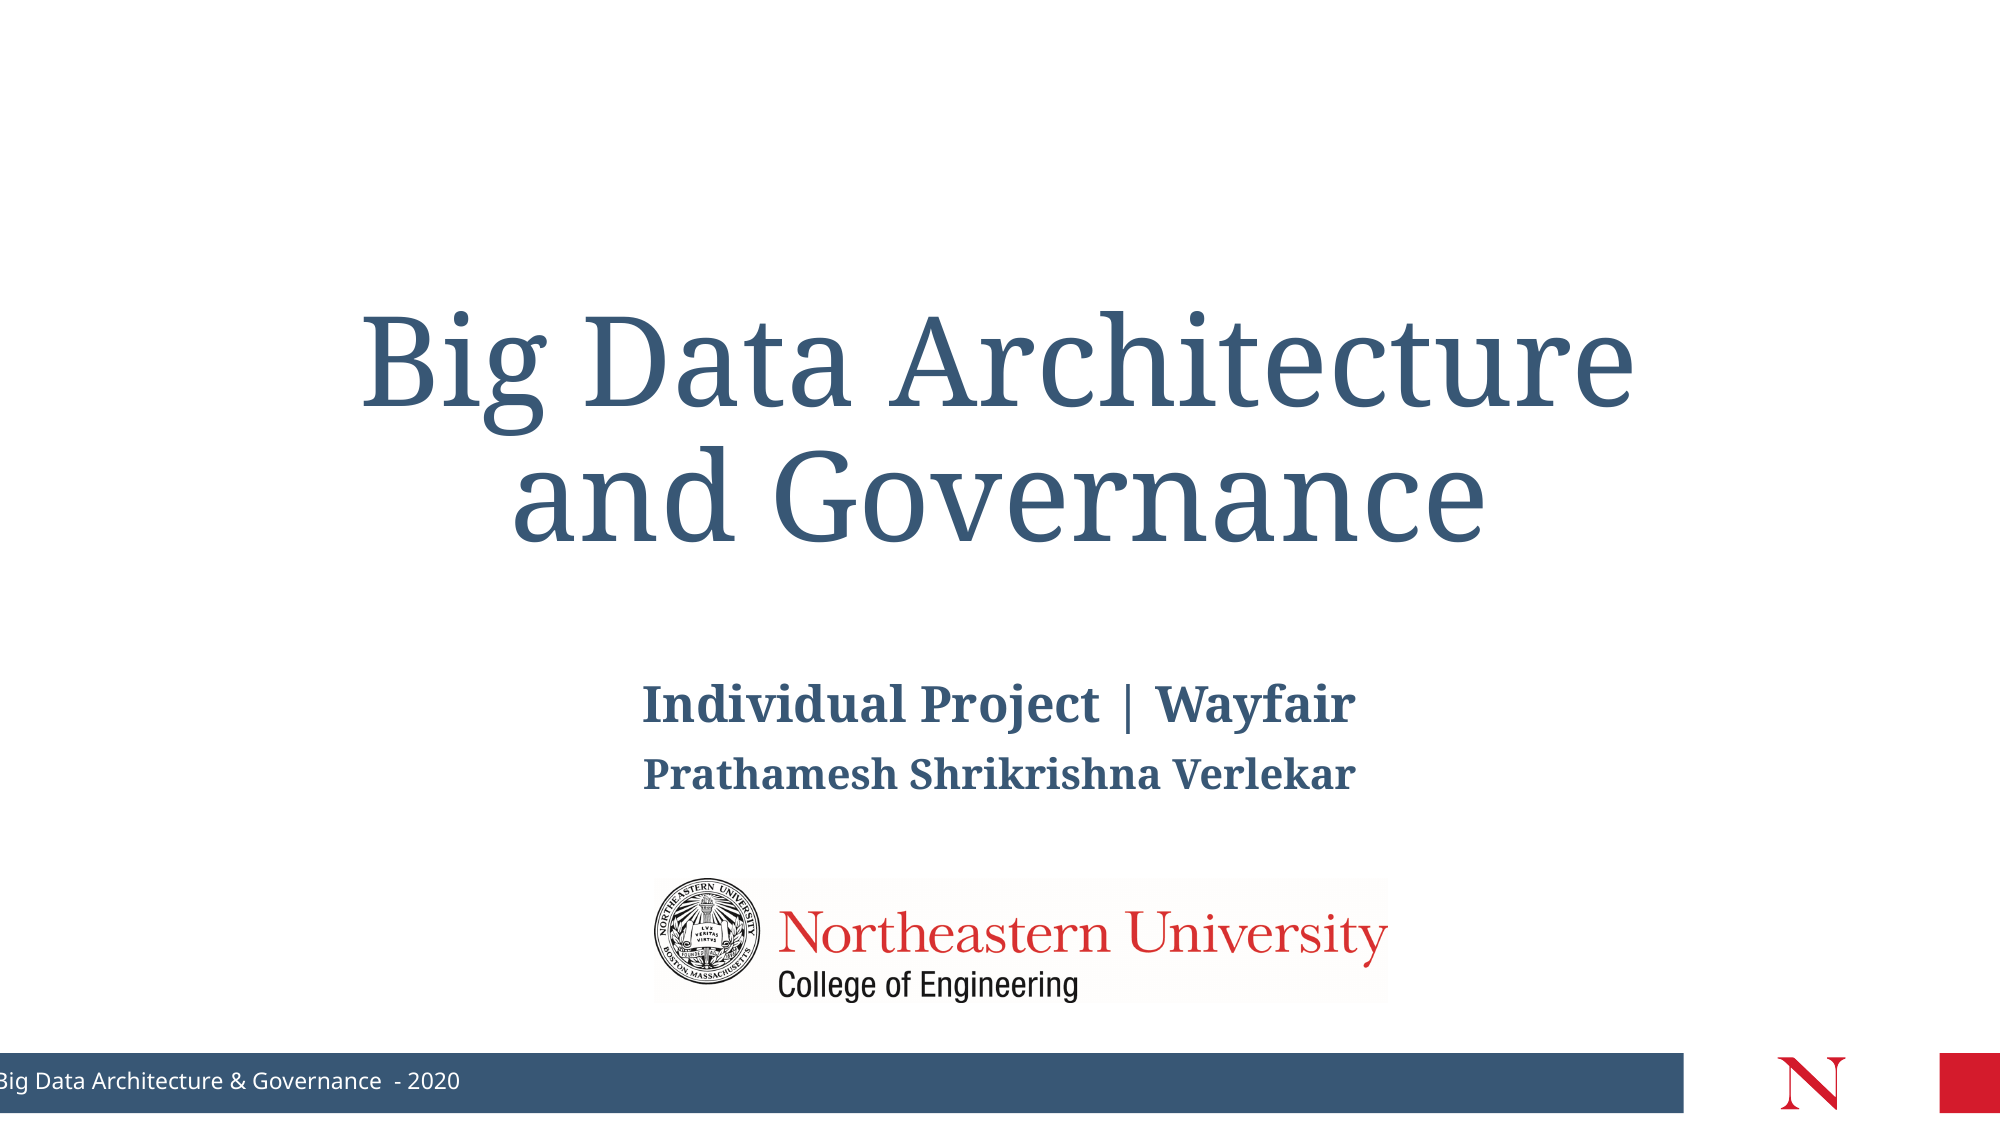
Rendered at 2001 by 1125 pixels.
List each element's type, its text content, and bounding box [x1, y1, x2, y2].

subtitle Individual Project | Wayfair Prathamesh Shrikrishna Verlekar [249, 590, 1750, 863]
title Big Data Architecture and Governance [249, 184, 1750, 576]
picture [1766, 1038, 1857, 1125]
picture [654, 878, 1388, 1003]
